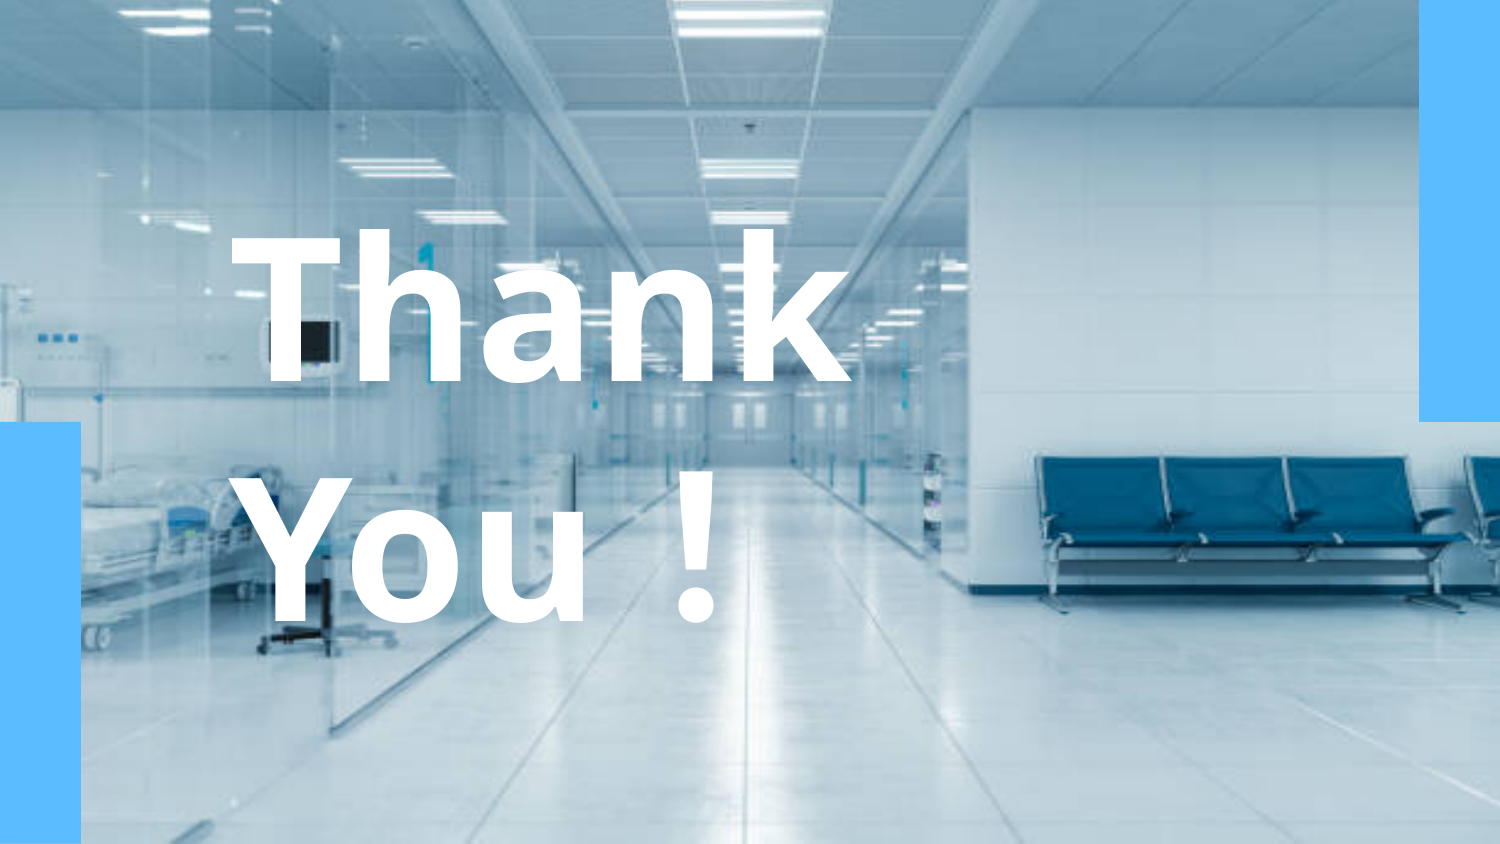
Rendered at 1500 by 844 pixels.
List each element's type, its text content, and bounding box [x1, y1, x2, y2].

picture [0, 0, 1500, 844]
title Thank You！ [213, 260, 1399, 584]
